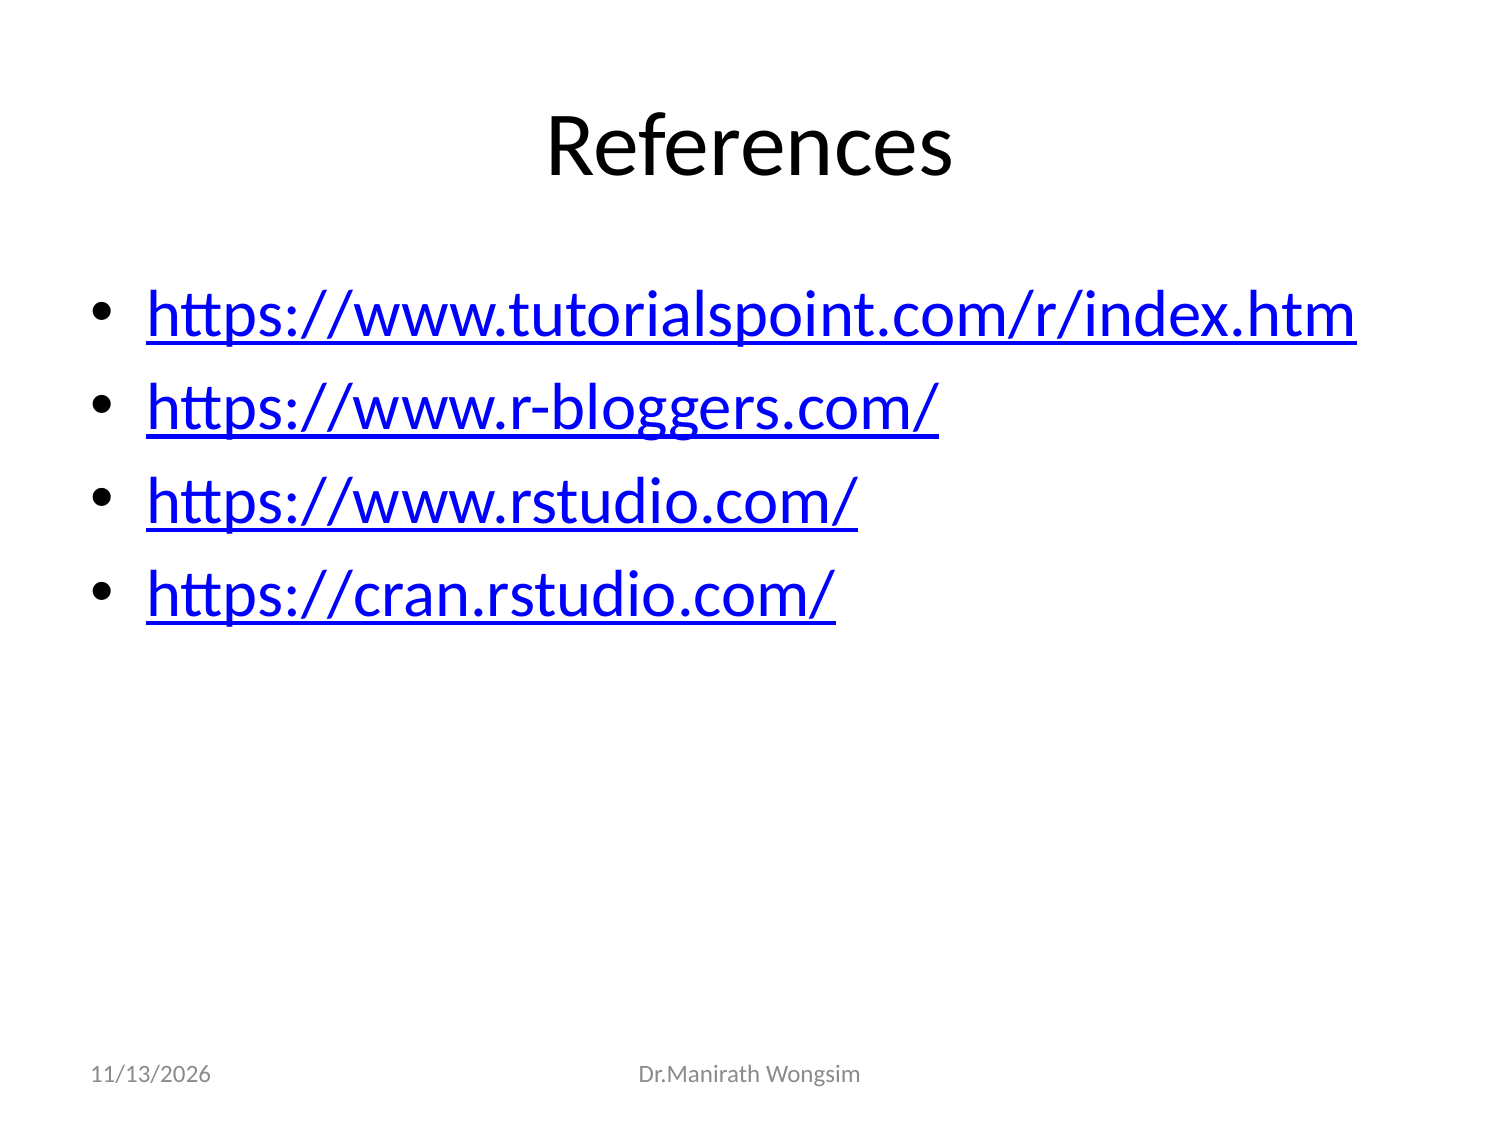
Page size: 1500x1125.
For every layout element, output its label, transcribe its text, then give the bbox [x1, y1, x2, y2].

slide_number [75, 1042, 425, 1103]
title References [75, 45, 1425, 233]
list https://www.tutorialspoint.com/r/index.htm https://www.r-bloggers.com/ https://www.rstudio.com/ https://cran.rstudio.com/ [75, 262, 1425, 1005]
footer Dr.Manirath Wongsim [512, 1042, 988, 1103]
